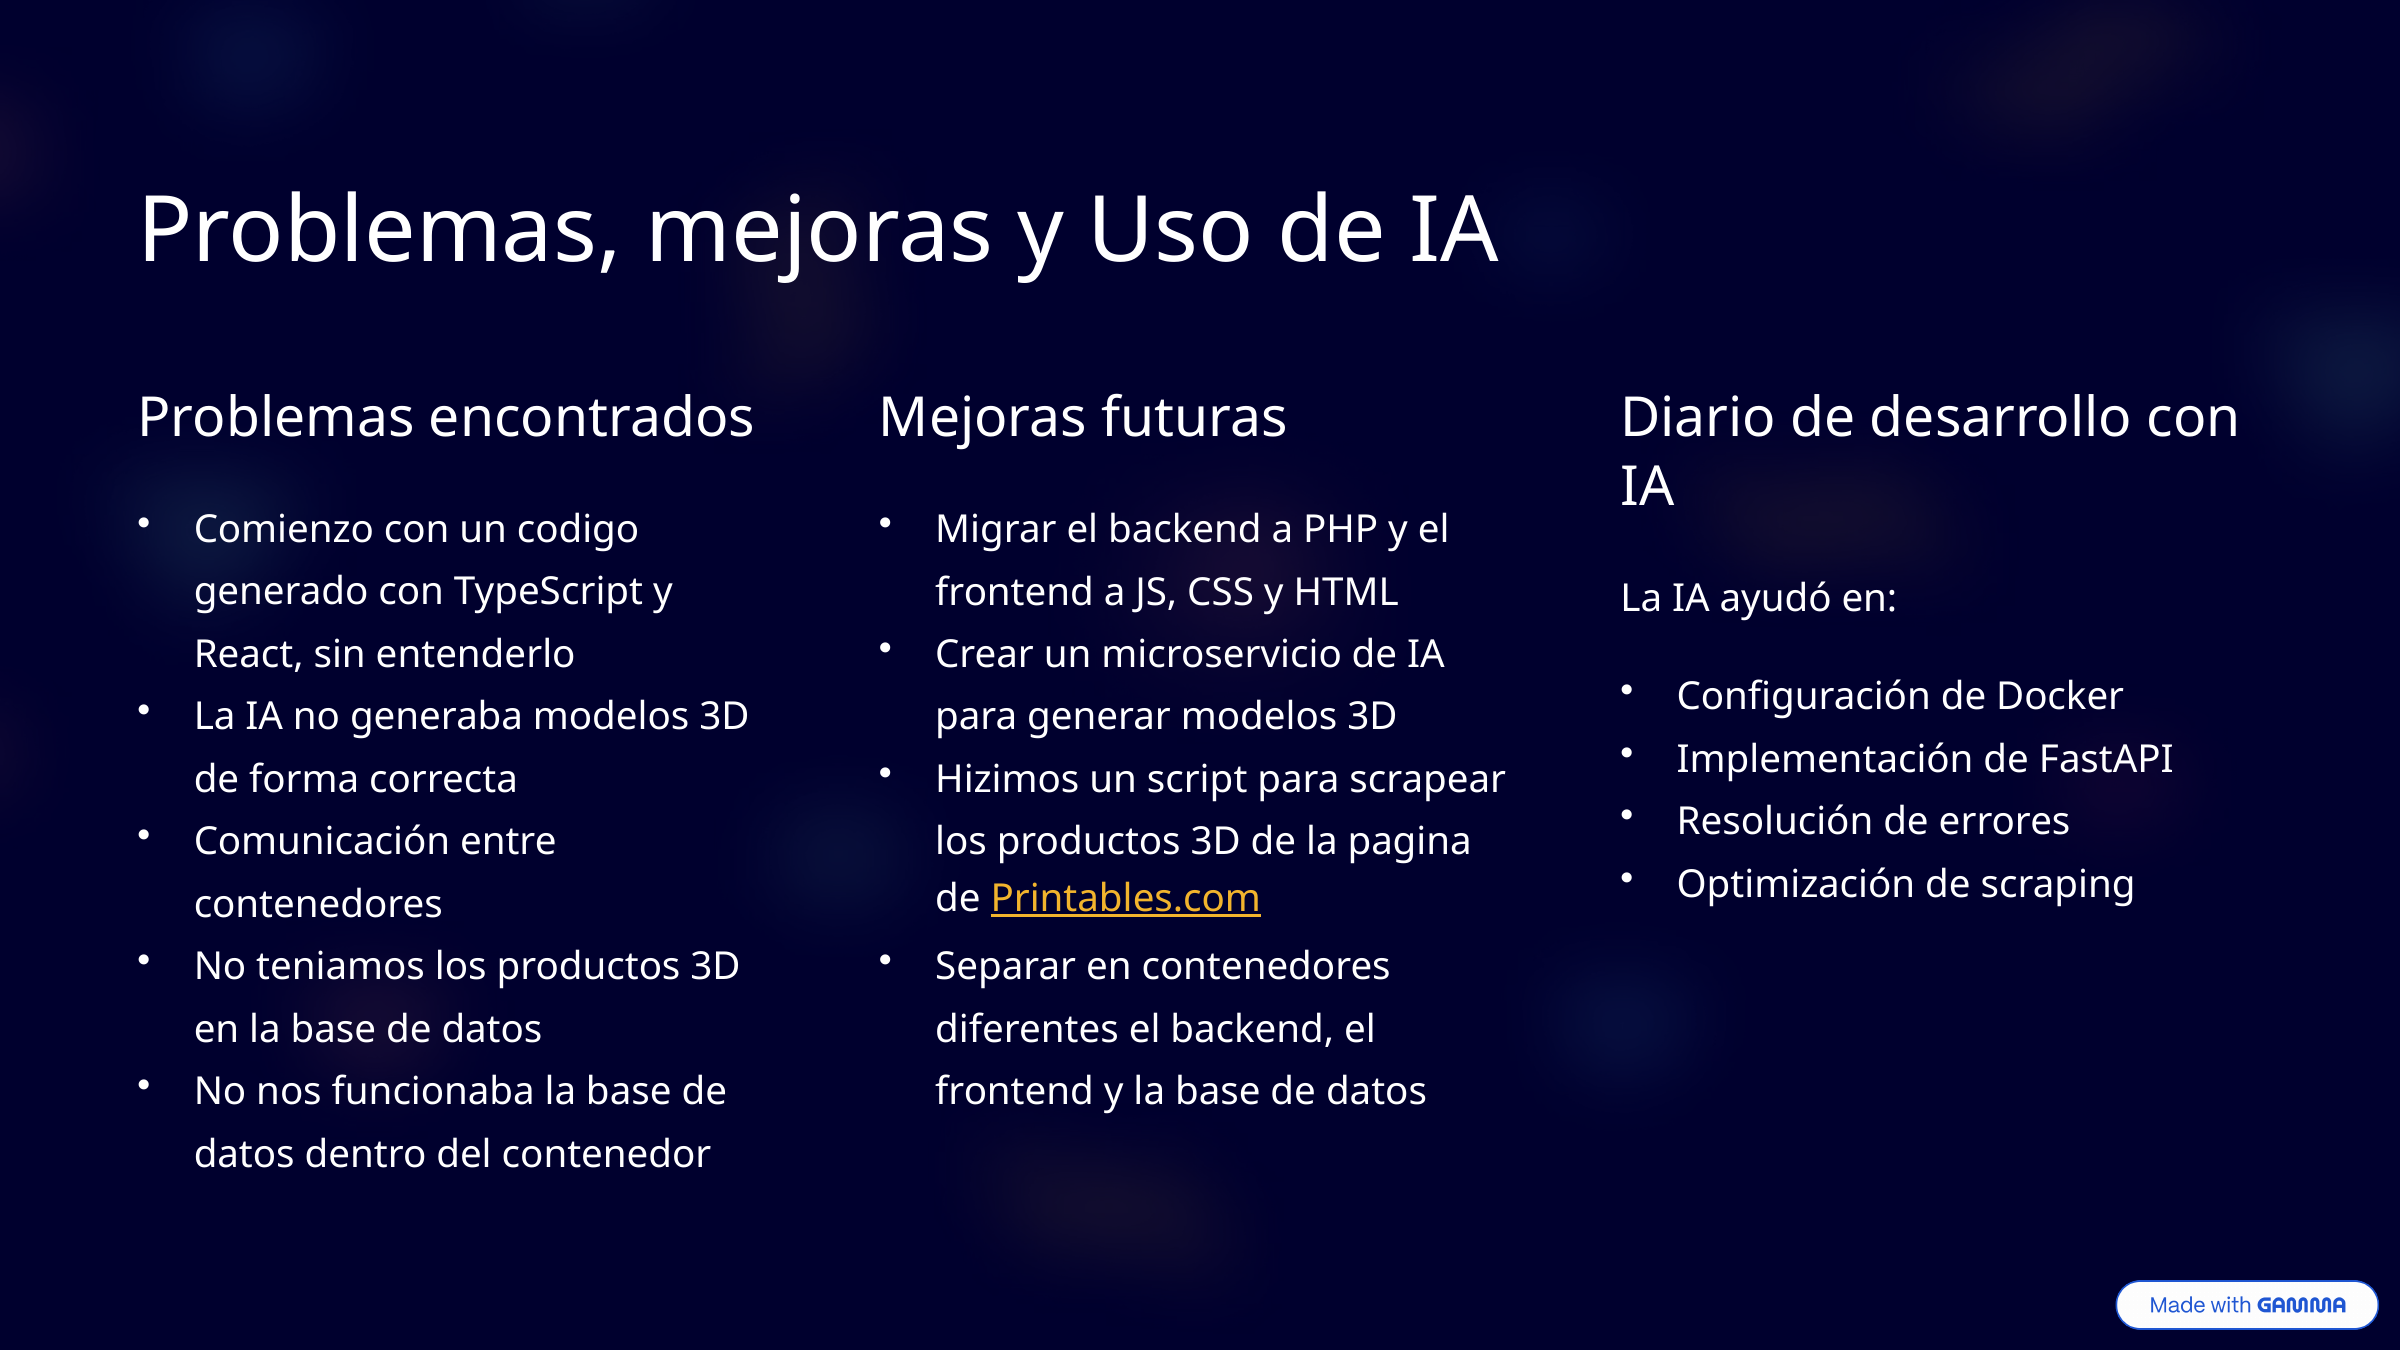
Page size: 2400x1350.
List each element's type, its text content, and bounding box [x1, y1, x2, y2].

text_box Diario de desarrollo con IA [1620, 379, 2265, 518]
text_box Comienzo con un codigo generado con TypeScript y React, sin entenderlo La IA no generaba modelos 3D de forma correcta Comunicación entre contenedores No teniamos los productos 3D en la base de datos No nos funcionaba la base de datos dentro del contenedor [137, 487, 782, 1171]
text_box Mejoras futuras [878, 379, 1434, 449]
text_box Configuración de Docker Implementación de FastAPI Resolución de errores Optimización de scraping [1620, 655, 2265, 948]
text_box Problemas encontrados [137, 379, 734, 449]
text_box Migrar el backend a PHP y el frontend a JS, CSS y HTML Crear un microservicio de IA para generar modelos 3D Hizimos un script para scrapear los productos 3D de la pagina de Printables.com Separar en contenedores diferentes el backend, el frontend y la base de datos [878, 487, 1524, 1158]
text_box La IA ayudó en: [1620, 556, 2265, 620]
text_box Problemas, mejoras y Uso de IA [137, 165, 1474, 281]
picture [2106, 1271, 2389, 1339]
